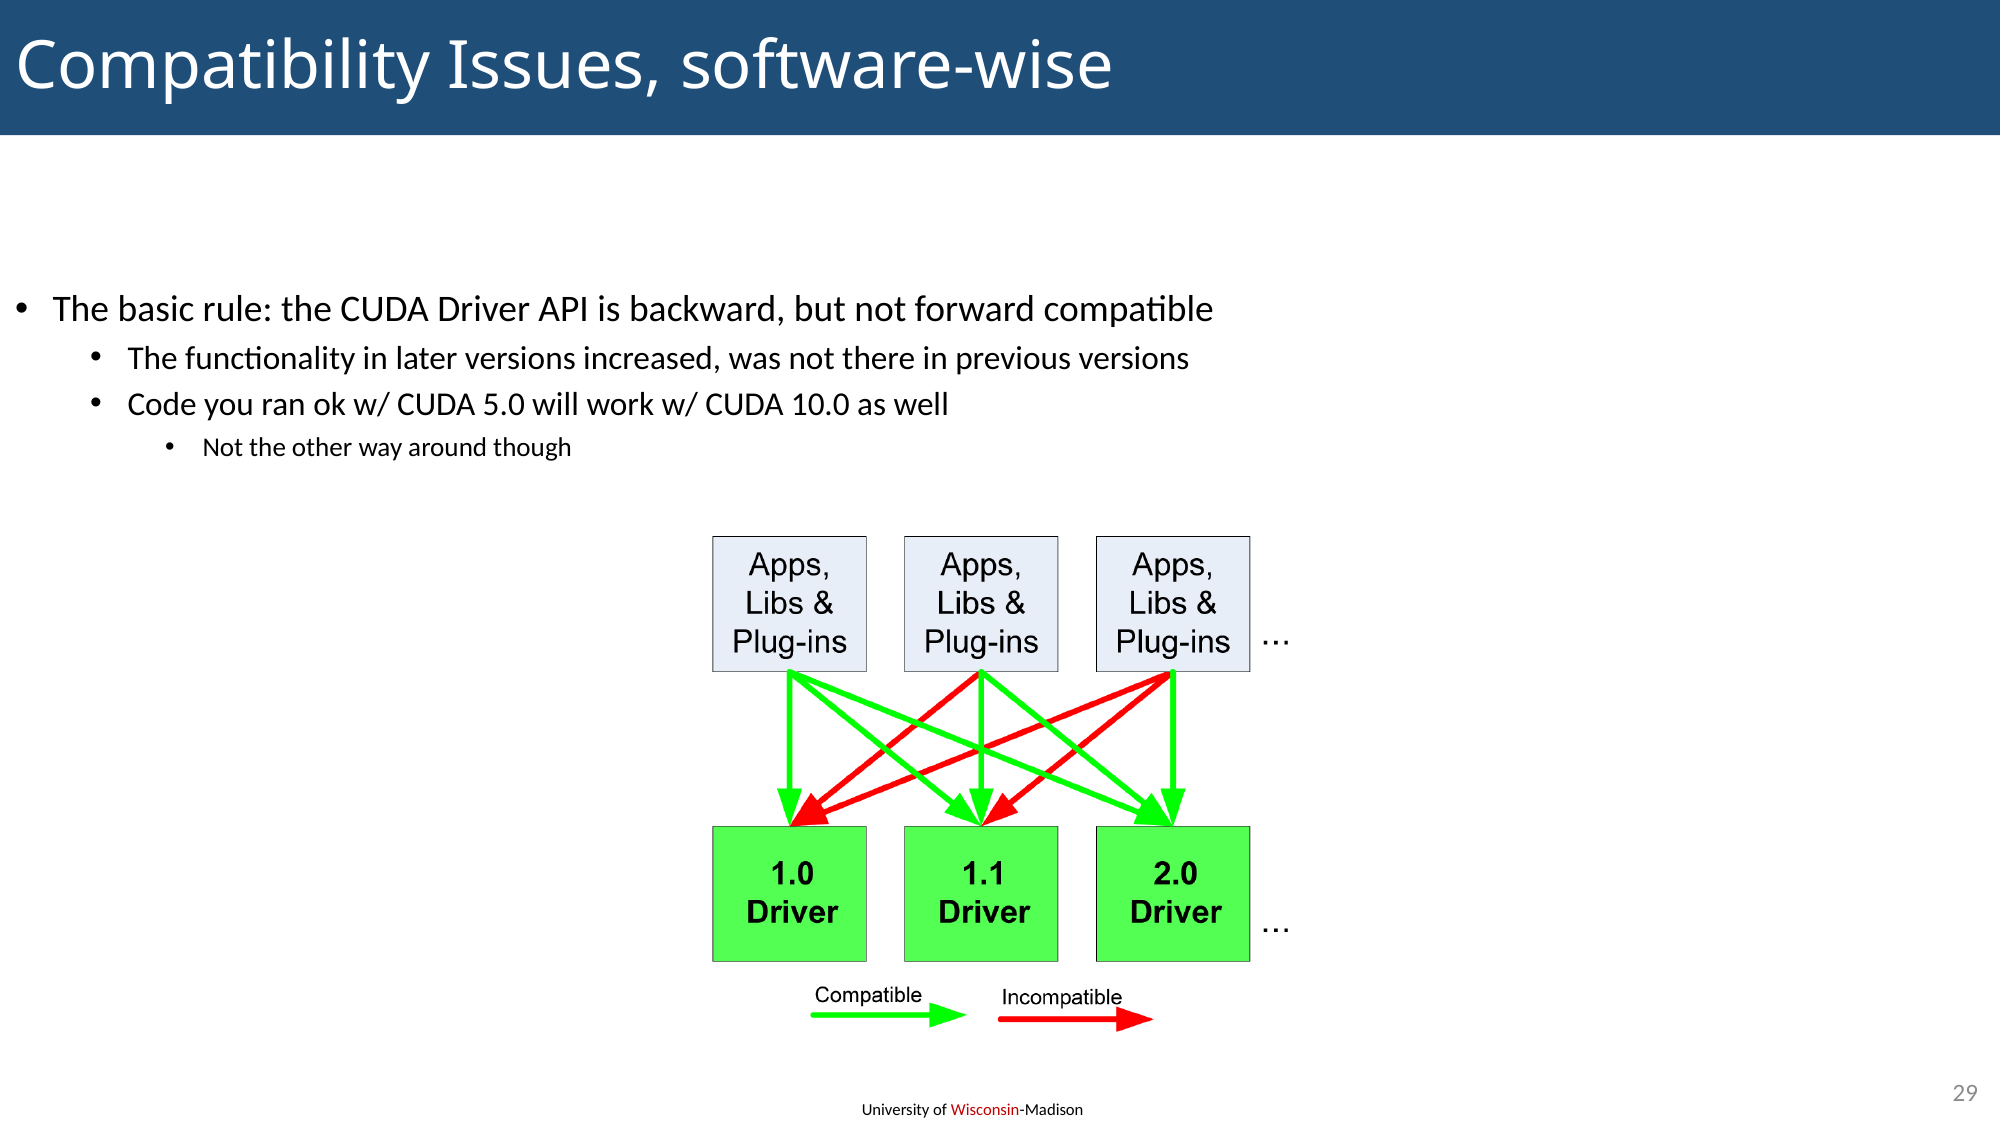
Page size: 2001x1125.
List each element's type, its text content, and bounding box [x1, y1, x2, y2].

title Compatibility Issues, software-wise [0, 0, 2000, 136]
list The basic rule: the CUDA Driver API is backward, but not forward compatible The functionality in later versions increased, was not there in previous versions Code you ran ok w/ CUDA 5.0 will work w/ CUDA 10.0 as well Not the other way around though [0, 282, 1450, 525]
slide_number 29 [1879, 1069, 1994, 1114]
picture [712, 536, 1288, 1032]
